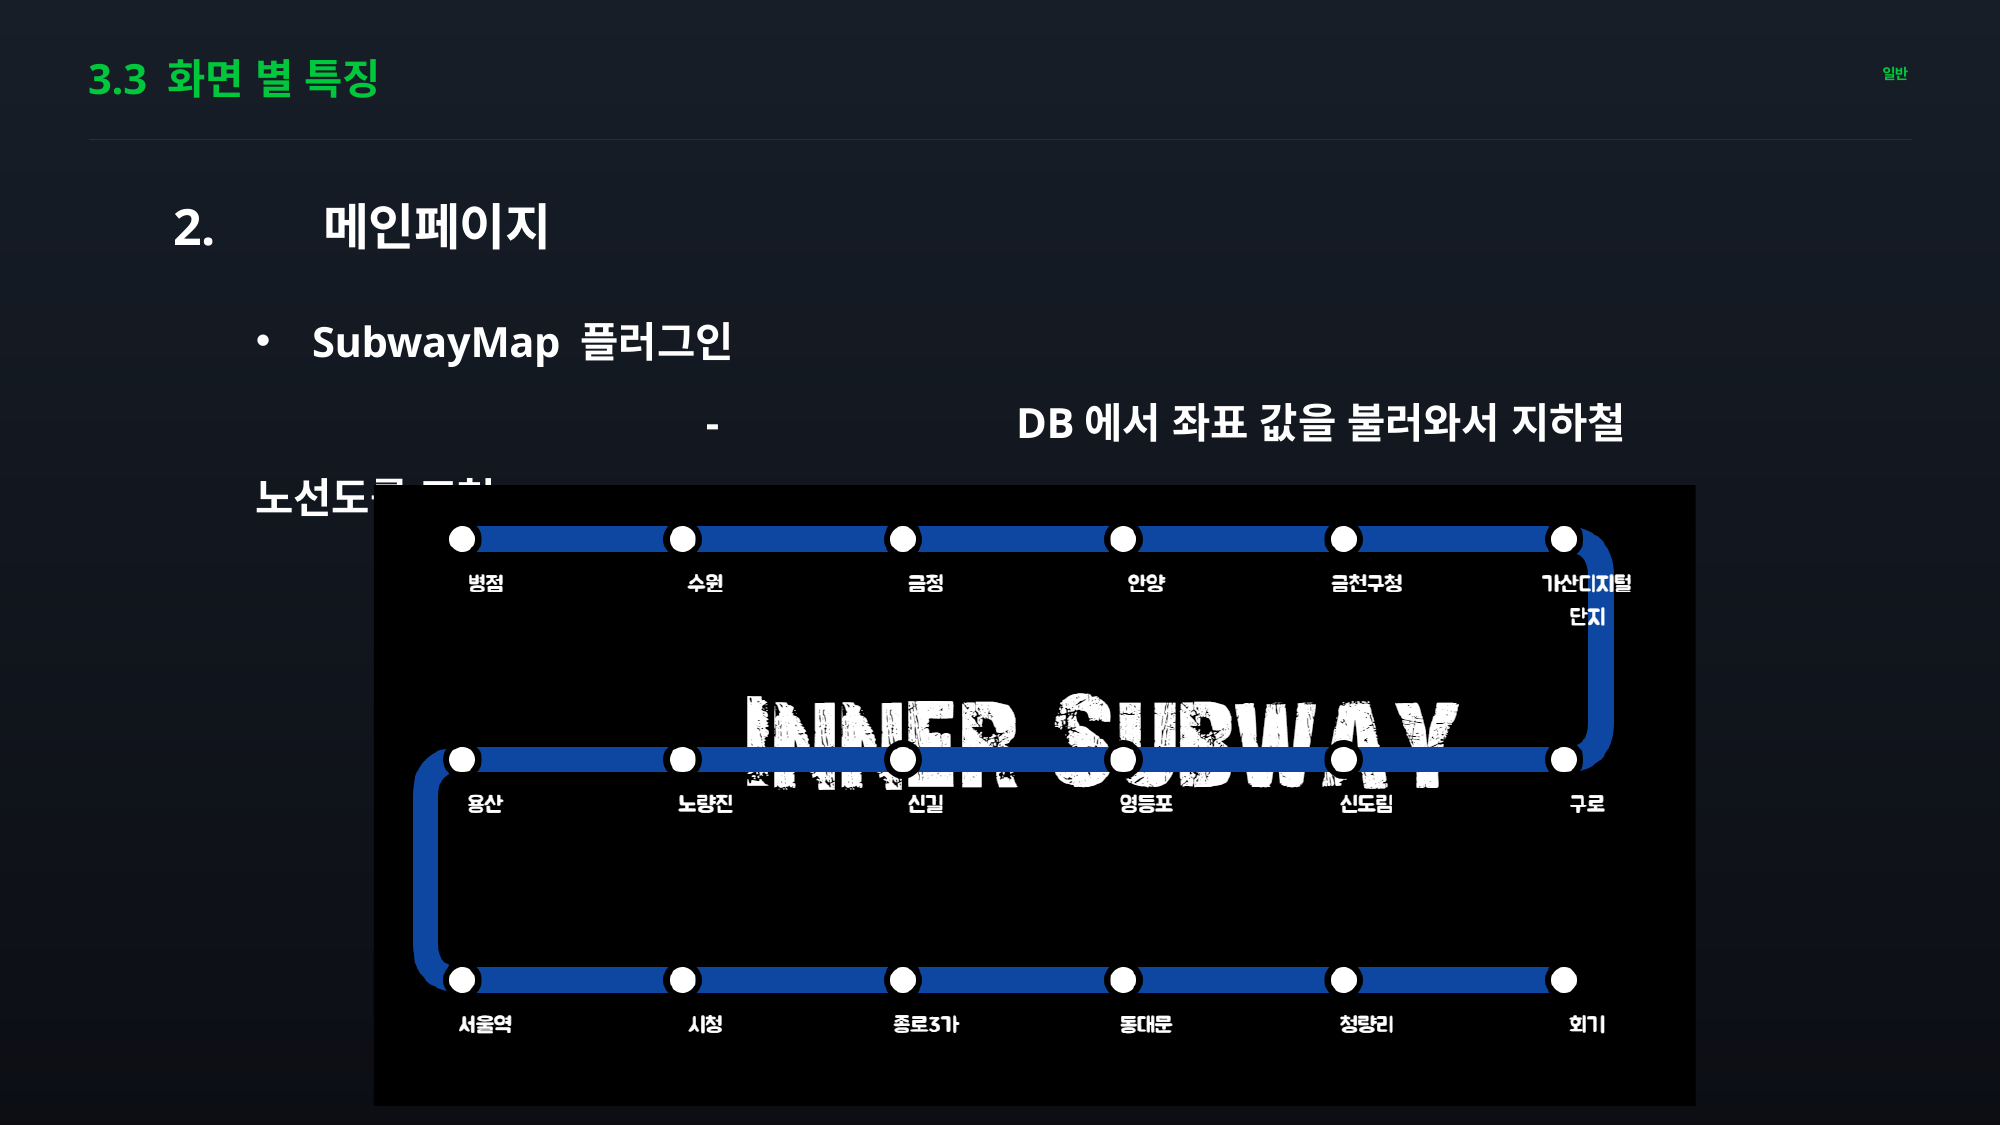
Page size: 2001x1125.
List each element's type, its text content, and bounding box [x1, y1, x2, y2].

picture [373, 485, 1696, 1107]
title 3.3 화면 별 특징 [88, 52, 1655, 107]
text_box SubwayMap 플러그인 - DB에서 좌표 값을 불러와서 지하철 노선도를 표현 [255, 290, 1709, 610]
text_box 2. 메인페이지 [173, 165, 1615, 272]
